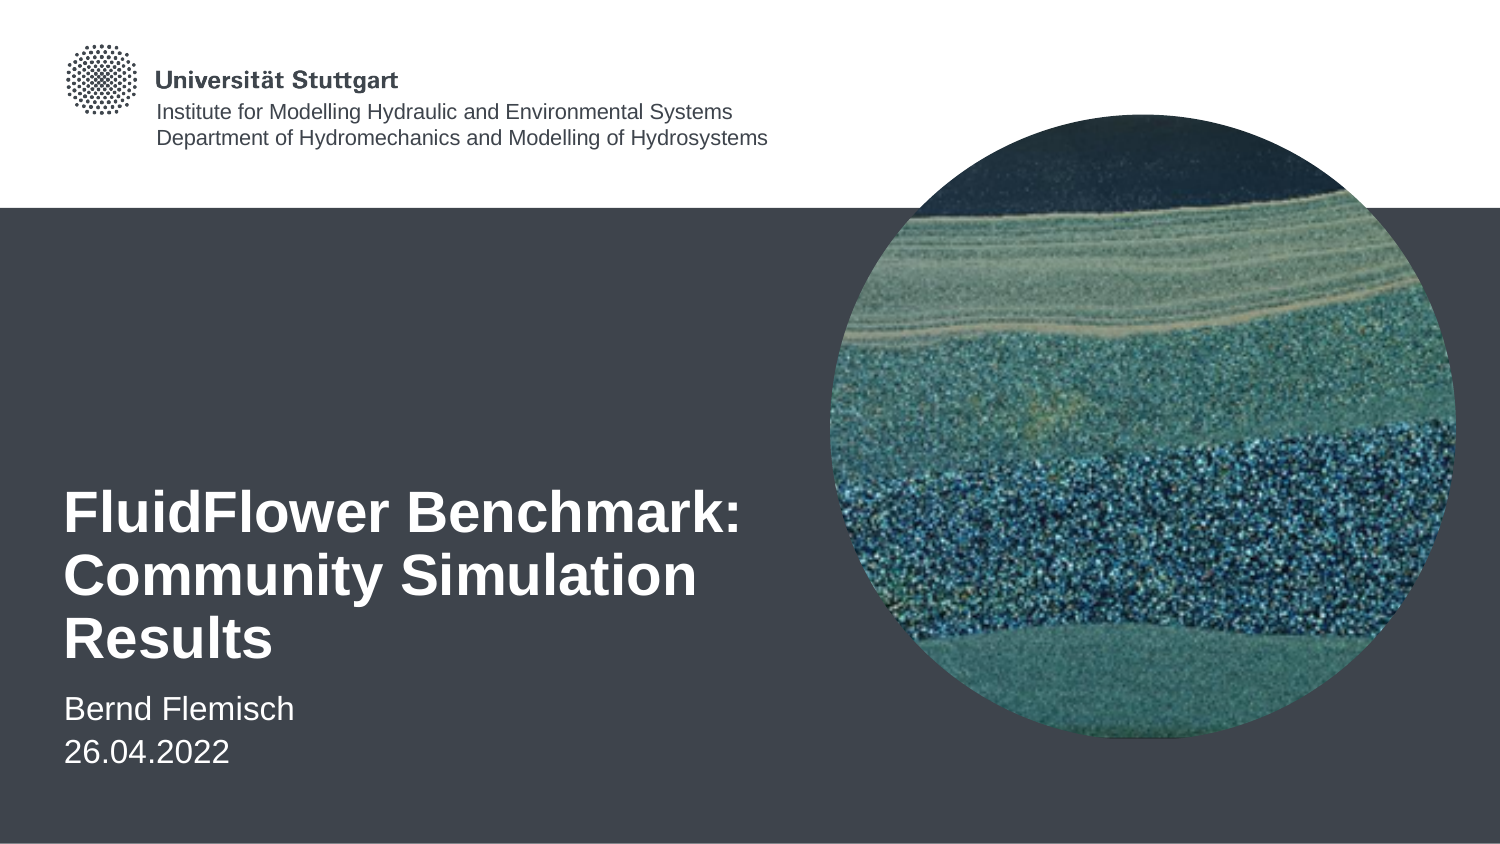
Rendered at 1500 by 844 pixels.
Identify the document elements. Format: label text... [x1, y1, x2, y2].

list Bernd Flemisch 26.04.2022 [63, 682, 808, 780]
picture [829, 114, 1457, 741]
list FluidFlower Benchmark: Community Simulation Results [63, 238, 808, 672]
picture [66, 44, 405, 115]
list Institute for Modelling Hydraulic and Environmental Systems Department of Hydromechanics and Modelling of Hydrosystems [156, 97, 782, 169]
